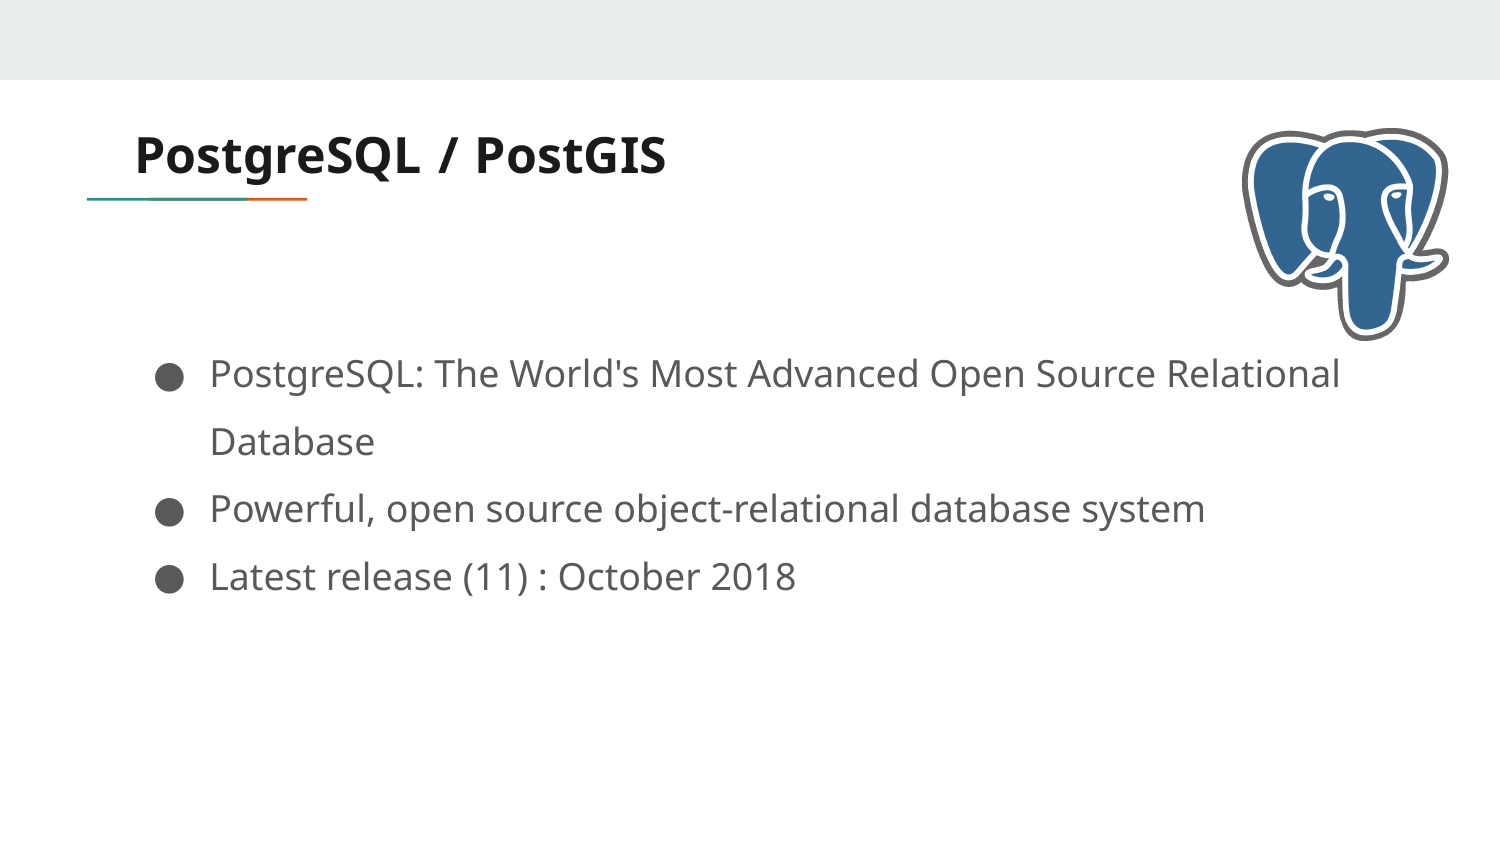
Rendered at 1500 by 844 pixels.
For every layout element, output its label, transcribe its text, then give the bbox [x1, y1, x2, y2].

picture [1242, 128, 1449, 342]
title PostgreSQL / PostGIS [119, 95, 1381, 184]
list PostgreSQL: The World's Most Advanced Open Source Relational Database Powerful, open source object-relational database system Latest release (11) : October 2018 [119, 312, 1381, 684]
